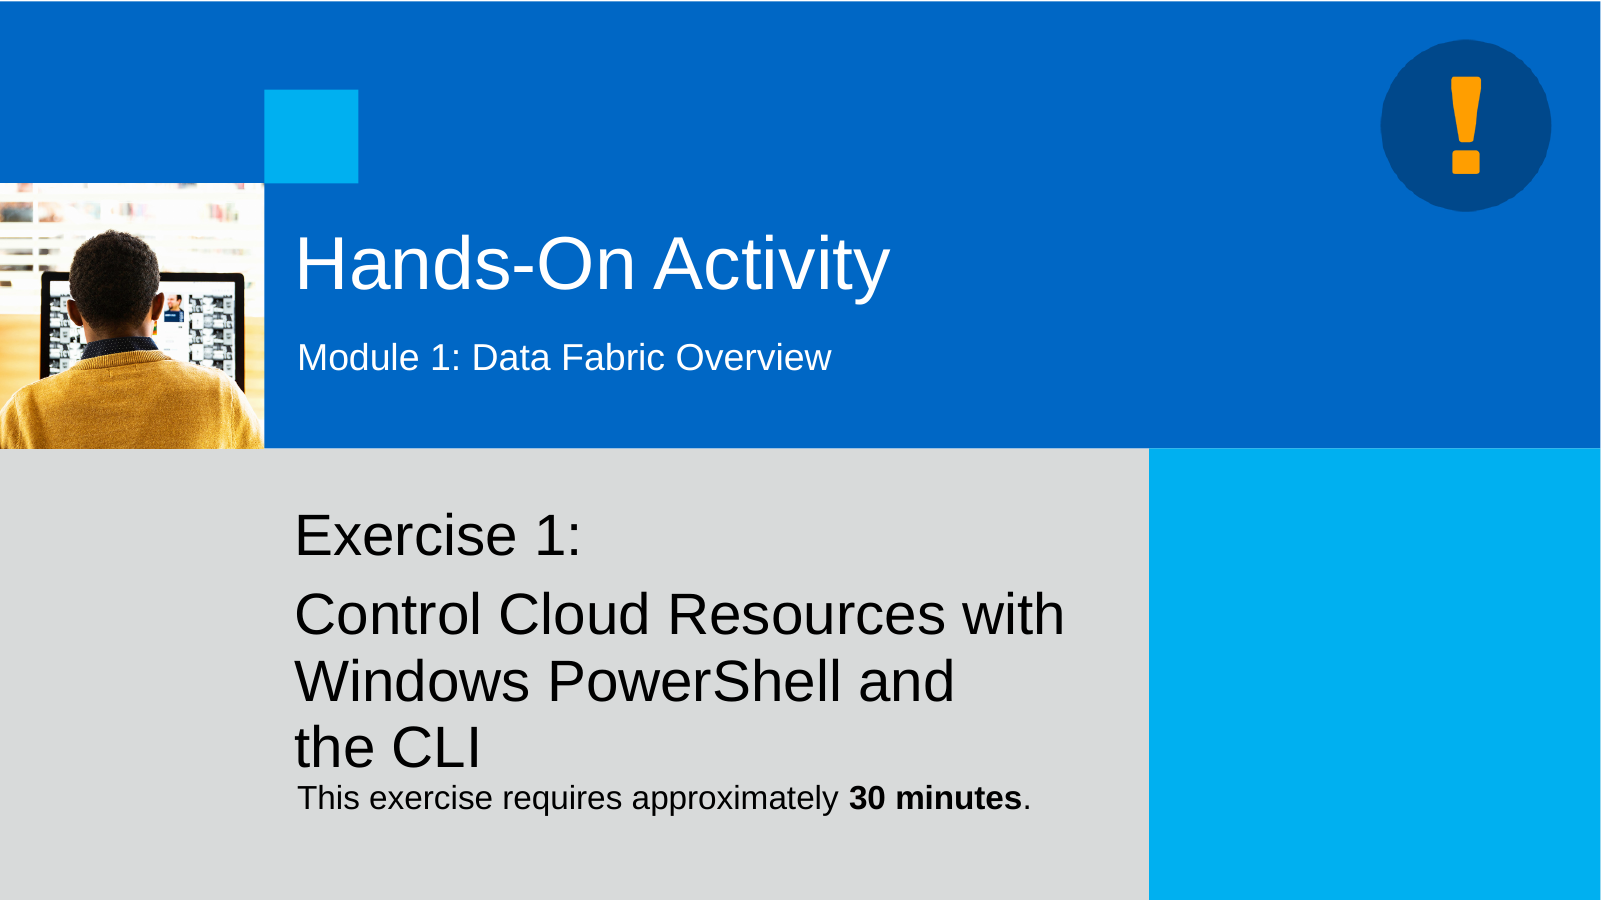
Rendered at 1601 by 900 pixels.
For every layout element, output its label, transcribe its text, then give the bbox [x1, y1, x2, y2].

text_box [0, 450, 1148, 900]
text_box [1148, 447, 1601, 900]
text_box Module 1: Data Fabric Overview [282, 329, 1426, 434]
text_box [263, 88, 360, 185]
picture [0, 183, 265, 449]
text_box Hands-On Activity [279, 199, 916, 330]
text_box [1350, 11, 1578, 239]
text_box This exercise requires approximately 30 minutes. [282, 771, 1119, 824]
text_box [0, 0, 1601, 450]
text_box Exercise 1: Control Cloud Resources with Windows PowerShell and the CLI [279, 495, 1119, 887]
